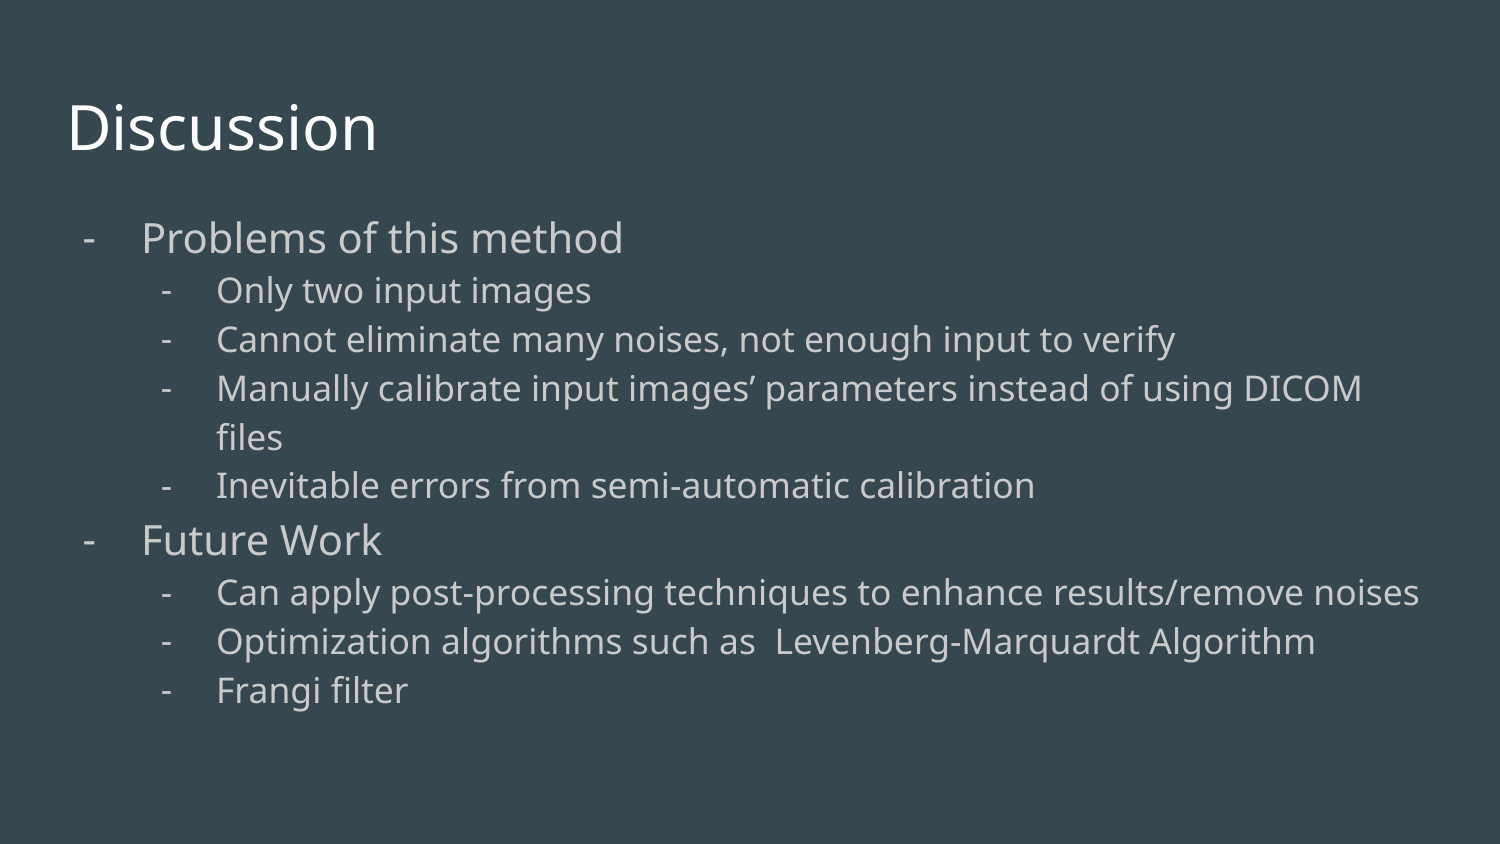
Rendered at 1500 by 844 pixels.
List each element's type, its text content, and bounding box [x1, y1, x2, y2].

list Problems of this method Only two input images Cannot eliminate many noises, not enough input to verify Manually calibrate input images’ parameters instead of using DICOM files Inevitable errors from semi-automatic calibration Future Work Can apply post-processing techniques to enhance results/remove noises Optimization algorithms such as Levenberg-Marquardt Algorithm Frangi filter [51, 189, 1449, 750]
title Discussion [51, 72, 1449, 167]
